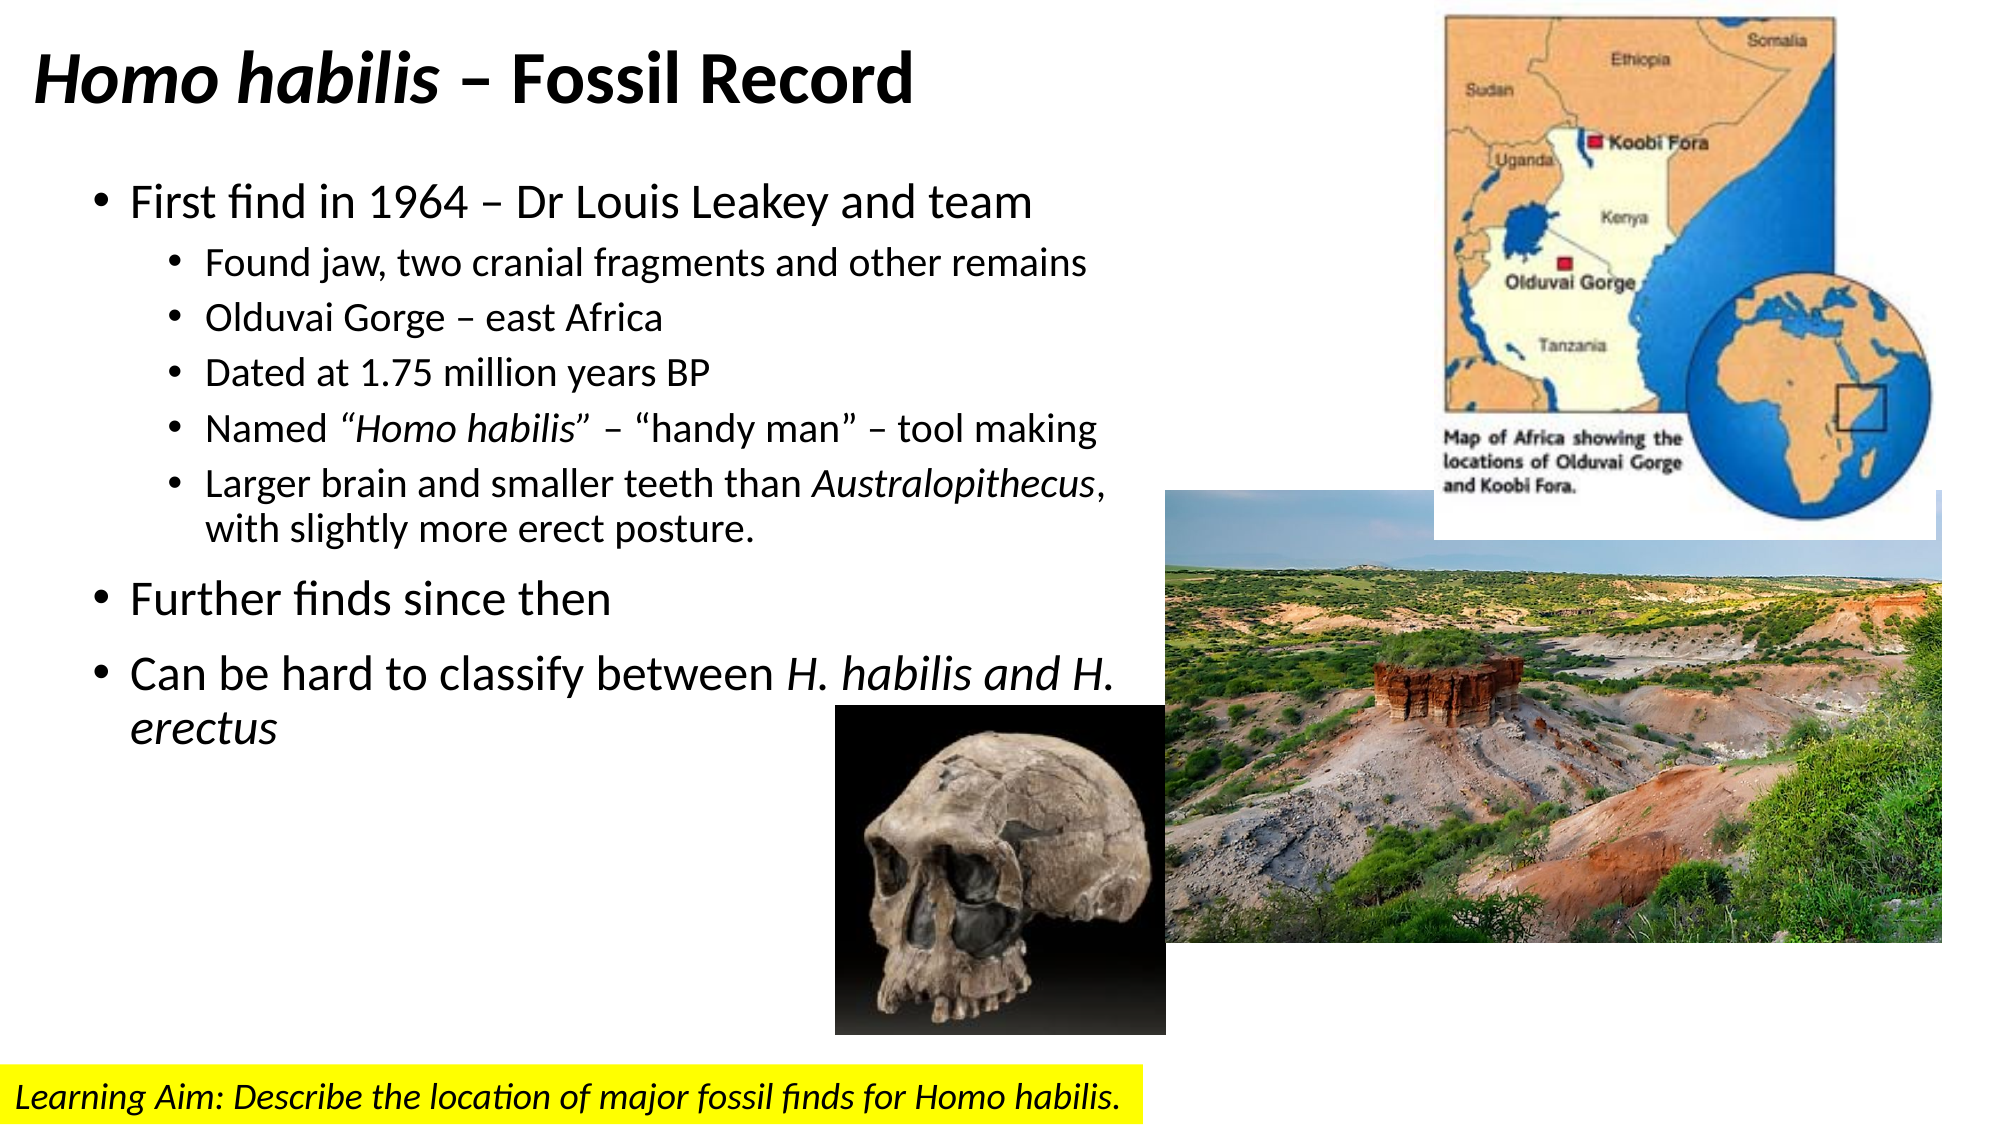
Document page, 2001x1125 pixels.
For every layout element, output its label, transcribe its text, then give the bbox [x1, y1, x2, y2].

list First find in 1964 – Dr Louis Leakey and team Found jaw, two cranial fragments and other remains Olduvai Gorge – east Africa Dated at 1.75 million years BP Named “Homo habilis” – “handy man” – tool making Larger brain and smaller teeth than Australopithecus, with slightly more erect posture. Further finds since then Can be hard to classify between H. habilis and H. erectus [77, 168, 1144, 1053]
picture [835, 0, 1942, 1035]
text_box Learning Aim: Describe the location of major fossil finds for Homo habilis. [0, 1064, 1143, 1125]
title Homo habilis – Fossil Record [18, 21, 1434, 138]
